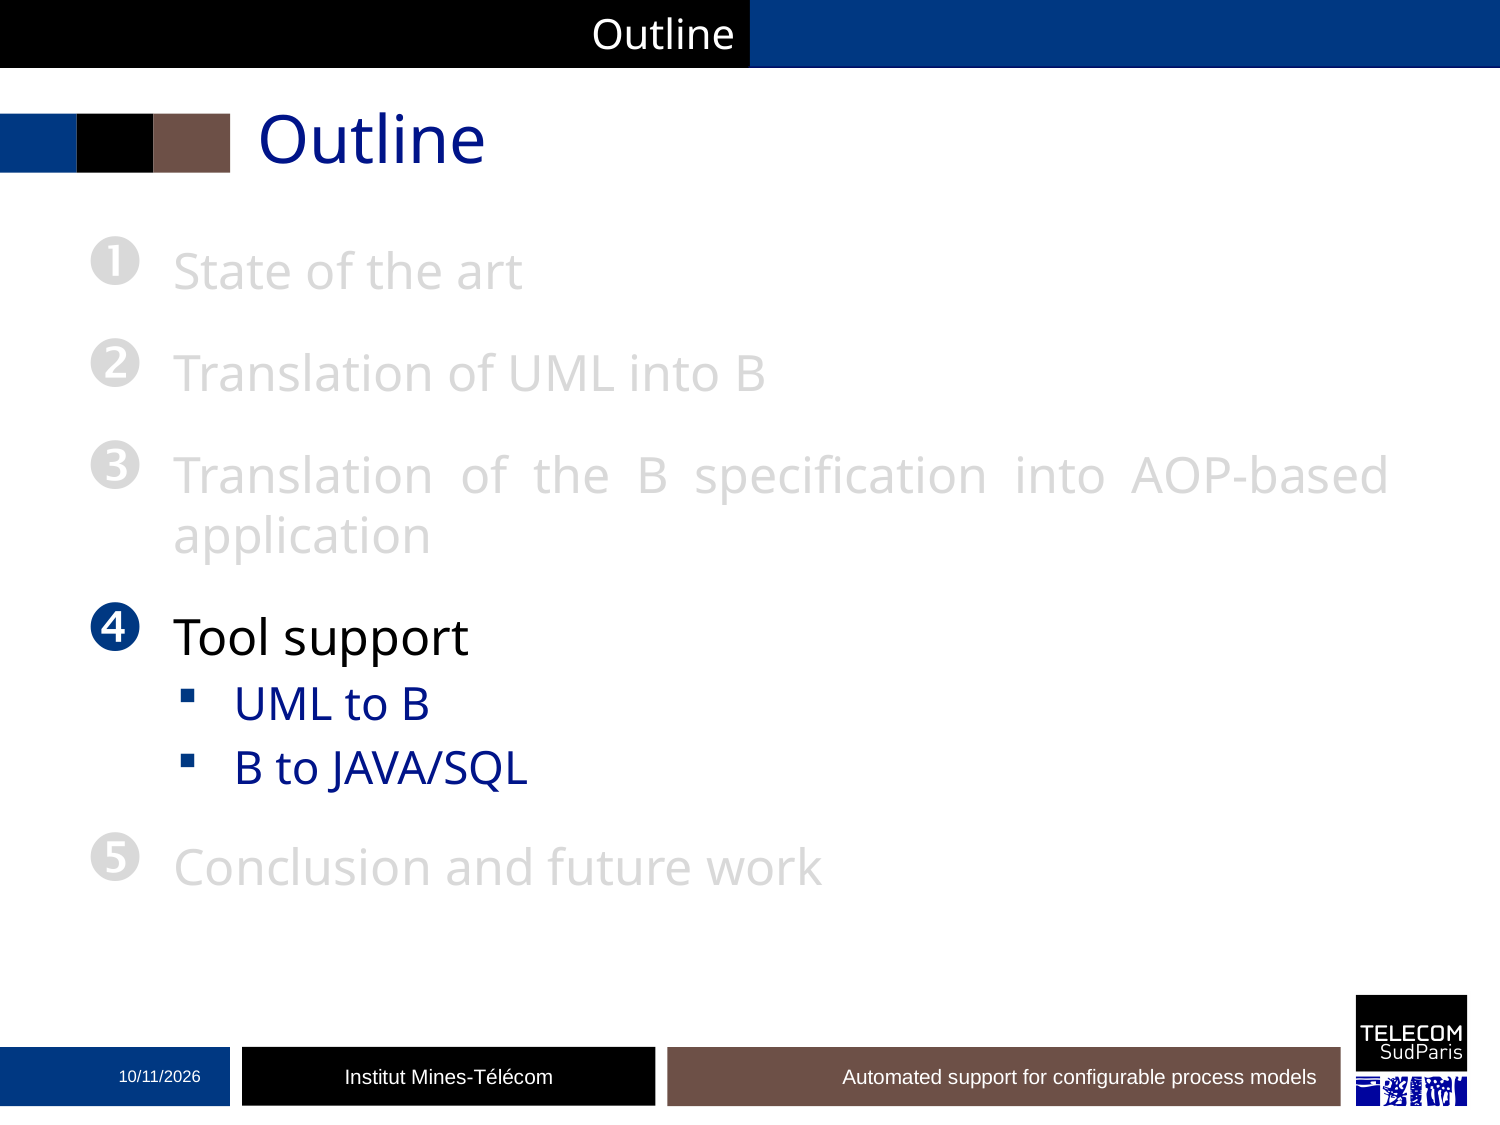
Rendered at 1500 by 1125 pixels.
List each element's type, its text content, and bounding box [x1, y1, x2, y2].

footer Automated support for configurable process models [667, 1046, 1341, 1106]
text_box Outline [0, 0, 748, 68]
text_box [748, 0, 1500, 68]
title Outline [242, 90, 1459, 185]
list State of the art Translation of UML into B Translation of the B specification into AOP-based application Tool support UML to B B to JAVA/SQL Conclusion and future work [70, 231, 1406, 1000]
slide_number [88, 1046, 232, 1106]
picture [1352, 991, 1471, 1110]
